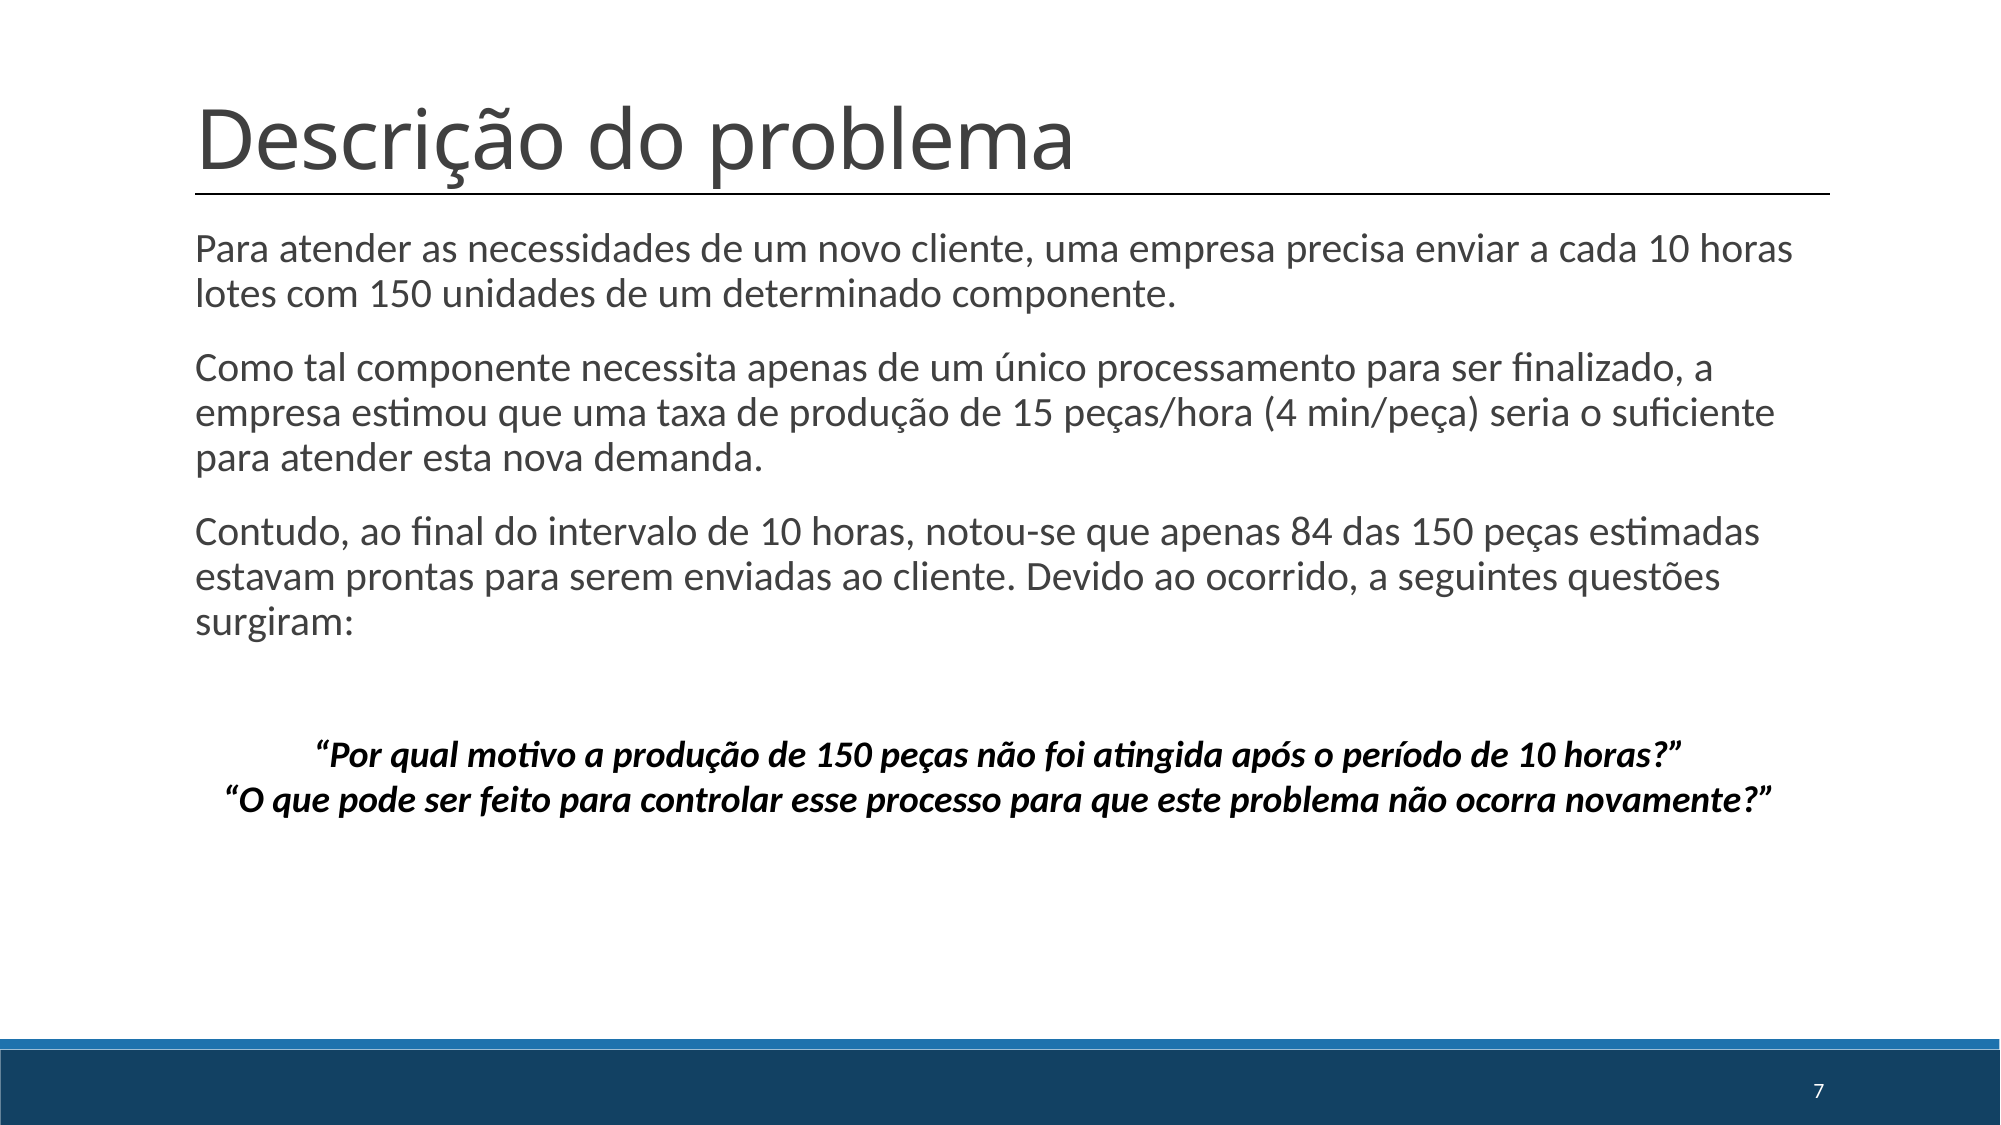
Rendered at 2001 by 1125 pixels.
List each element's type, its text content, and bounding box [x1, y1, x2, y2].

list Para atender as necessidades de um novo cliente, uma empresa precisa enviar a cada 10 horas lotes com 150 unidades de um determinado componente. Como tal componente necessita apenas de um único processamento para ser finalizado, a empresa estimou que uma taxa de produção de 15 peças/hora (4 min/peça) seria o suficiente para atender esta nova demanda. Contudo, ao final do intervalo de 10 horas, notou-se que apenas 84 das 150 peças estimadas estavam prontas para serem enviadas ao cliente. Devido ao ocorrido, a seguintes questões surgiram: [180, 218, 1830, 963]
slide_number 7 [1624, 1059, 1840, 1120]
text_box “Por qual motivo a produção de 150 peças não foi atingida após o período de 10 horas?” “O que pode ser feito para controlar esse processo para que este problema não ocorra novamente?” [180, 722, 1820, 827]
title Descrição do problema [180, 47, 1830, 194]
